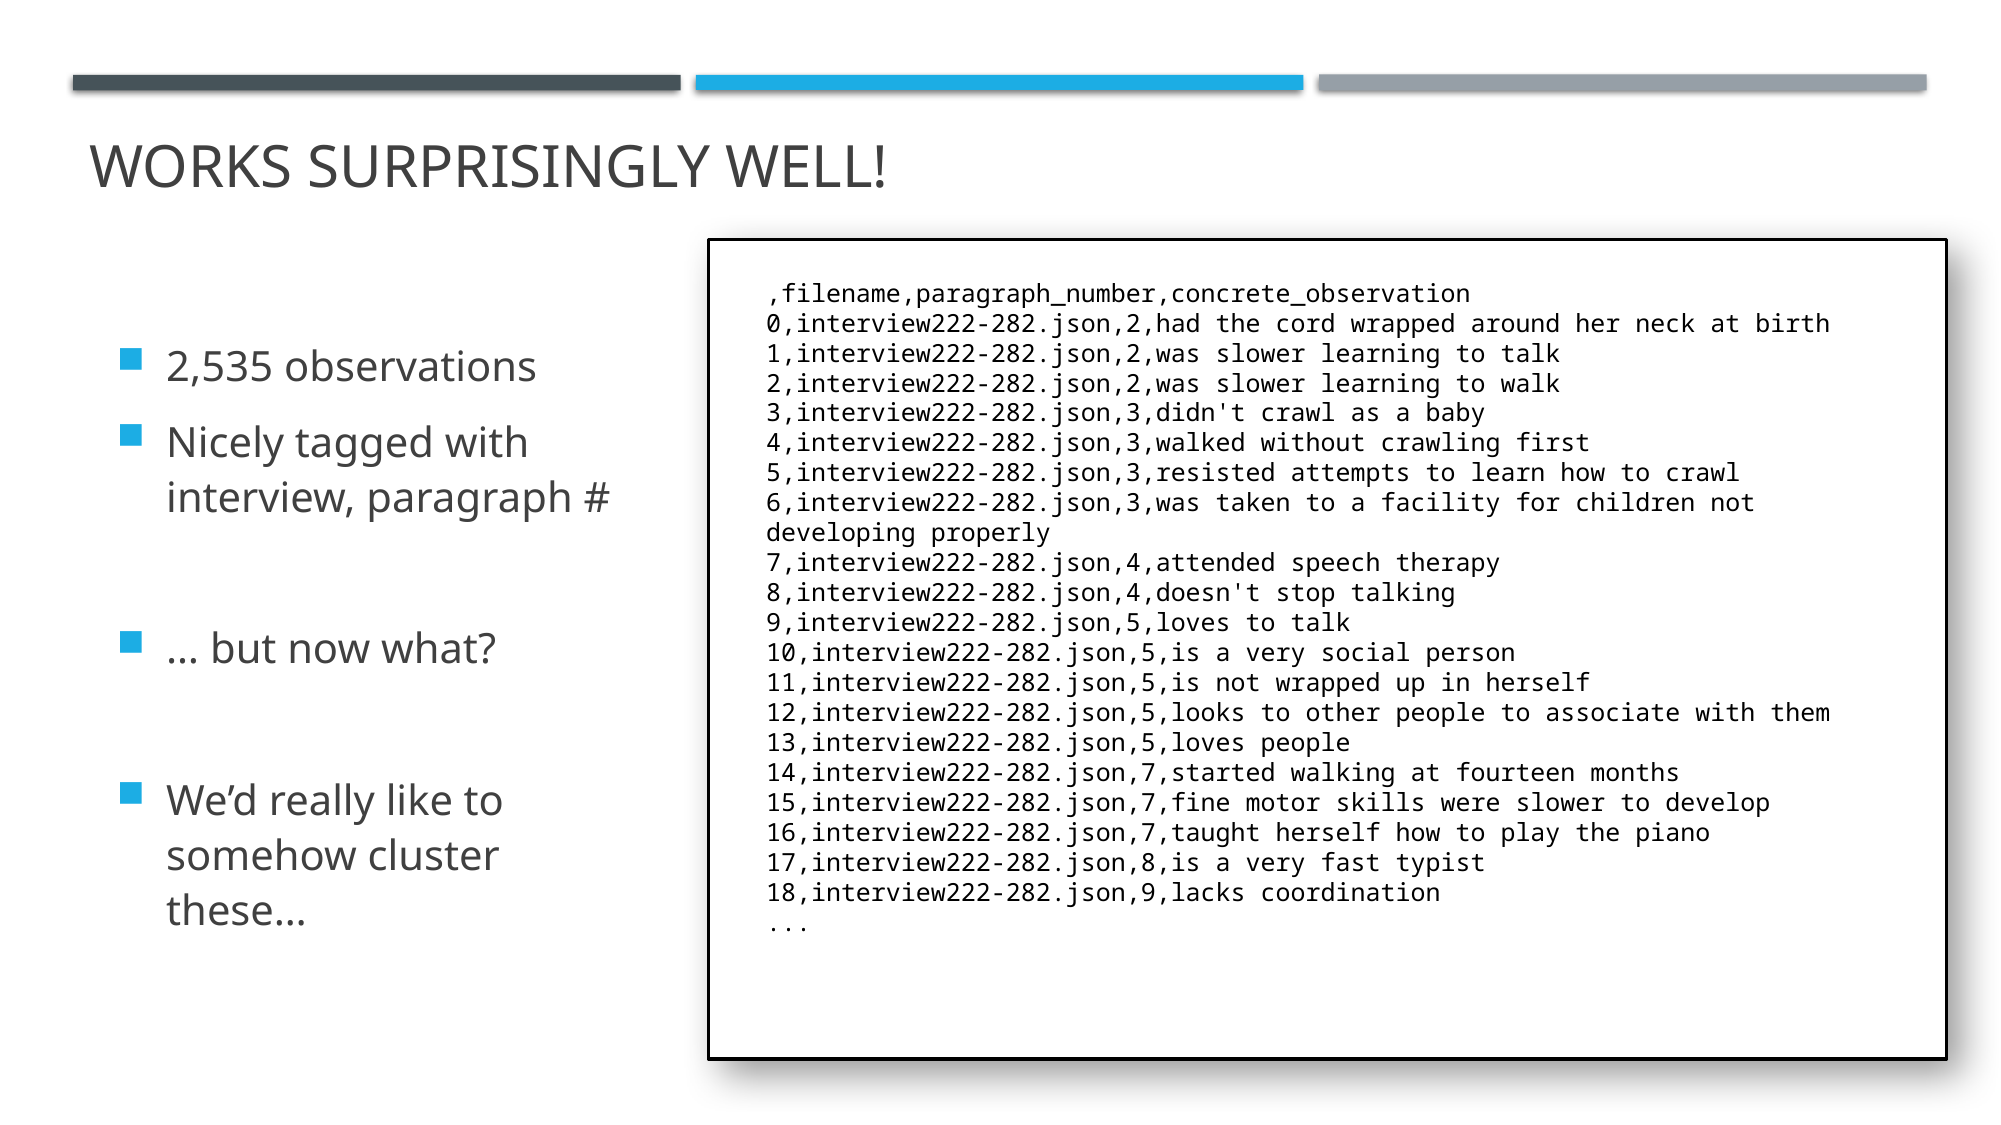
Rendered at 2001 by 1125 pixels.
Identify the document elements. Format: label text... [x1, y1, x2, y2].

list 2,535 observations Nicely tagged with interview, paragraph # … but now what? We’d really like to somehow cluster these… [100, 277, 665, 992]
title Works surprisingly well! [74, 110, 929, 207]
text_box [707, 238, 1948, 1061]
text_box ,filename,paragraph_number,concrete_observation 0,interview222-282.json,2,had the cord wrapped around her neck at birth 1,interview222-282.json,2,was slower learning to talk 2,interview222-282.json,2,was slower learning to walk 3,interview222-282.json,3,didn't crawl as a baby 4,interview222-282.json,3,walked without crawling first 5,interview222-282.json,3,resisted attempts to learn how to crawl 6,interview222-282.json,3,was taken to a facility for children not developing properly 7,interview222-282.json,4,attended speech therapy 8,interview222-282.json,4,doesn't stop talking 9,interview222-282.json,5,loves to talk 10,interview222-282.json,5,is a very social person 11,interview222-282.json,5,is not wrapped up in herself 12,interview222-282.json,5,looks to other people to associate with them 13,interview222-282.json,5,loves people 14,interview222-282.json,7,started walking at fourteen months 15,interview222-282.json,7,fine motor skills were slower to develop 16,interview222-282.json,7,taught herself how to play the piano 17,interview222-282.json,8,is a very fast typist 18,interview222-282.json,9,lacks coordination ... [751, 269, 1903, 944]
